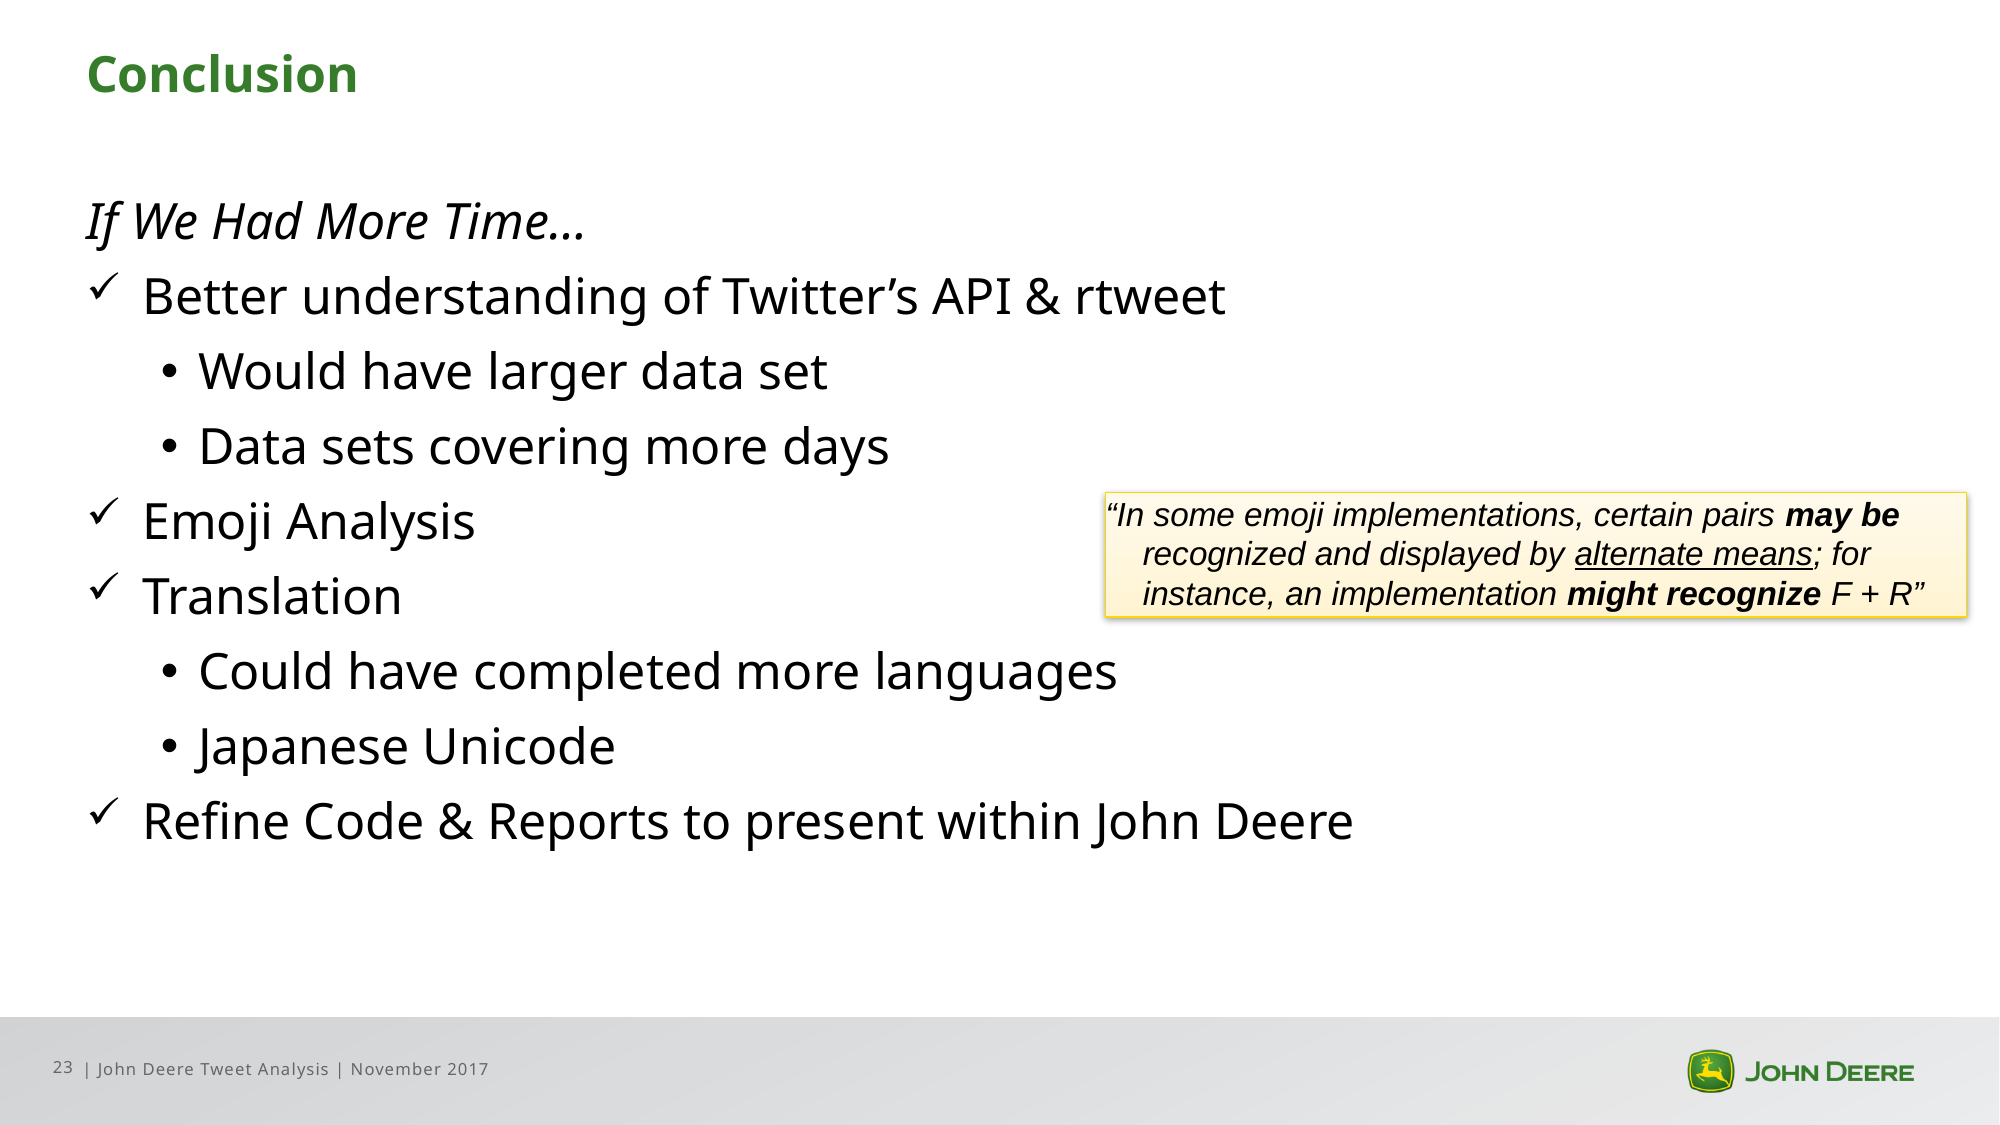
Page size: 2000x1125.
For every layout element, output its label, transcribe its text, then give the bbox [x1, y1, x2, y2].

picture [0, 1017, 2000, 1125]
title Conclusion [85, 47, 1914, 185]
text_box “In some emoji implementations, certain pairs may be recognized and displayed by alternate means; for instance, an implementation might recognize F + R” [1105, 492, 1967, 618]
list If We Had More Time… Better understanding of Twitter’s API & rtweet Would have larger data set Data sets covering more days Emoji Analysis Translation Could have completed more languages Japanese Unicode Refine Code & Reports to present within John Deere [85, 189, 1914, 918]
